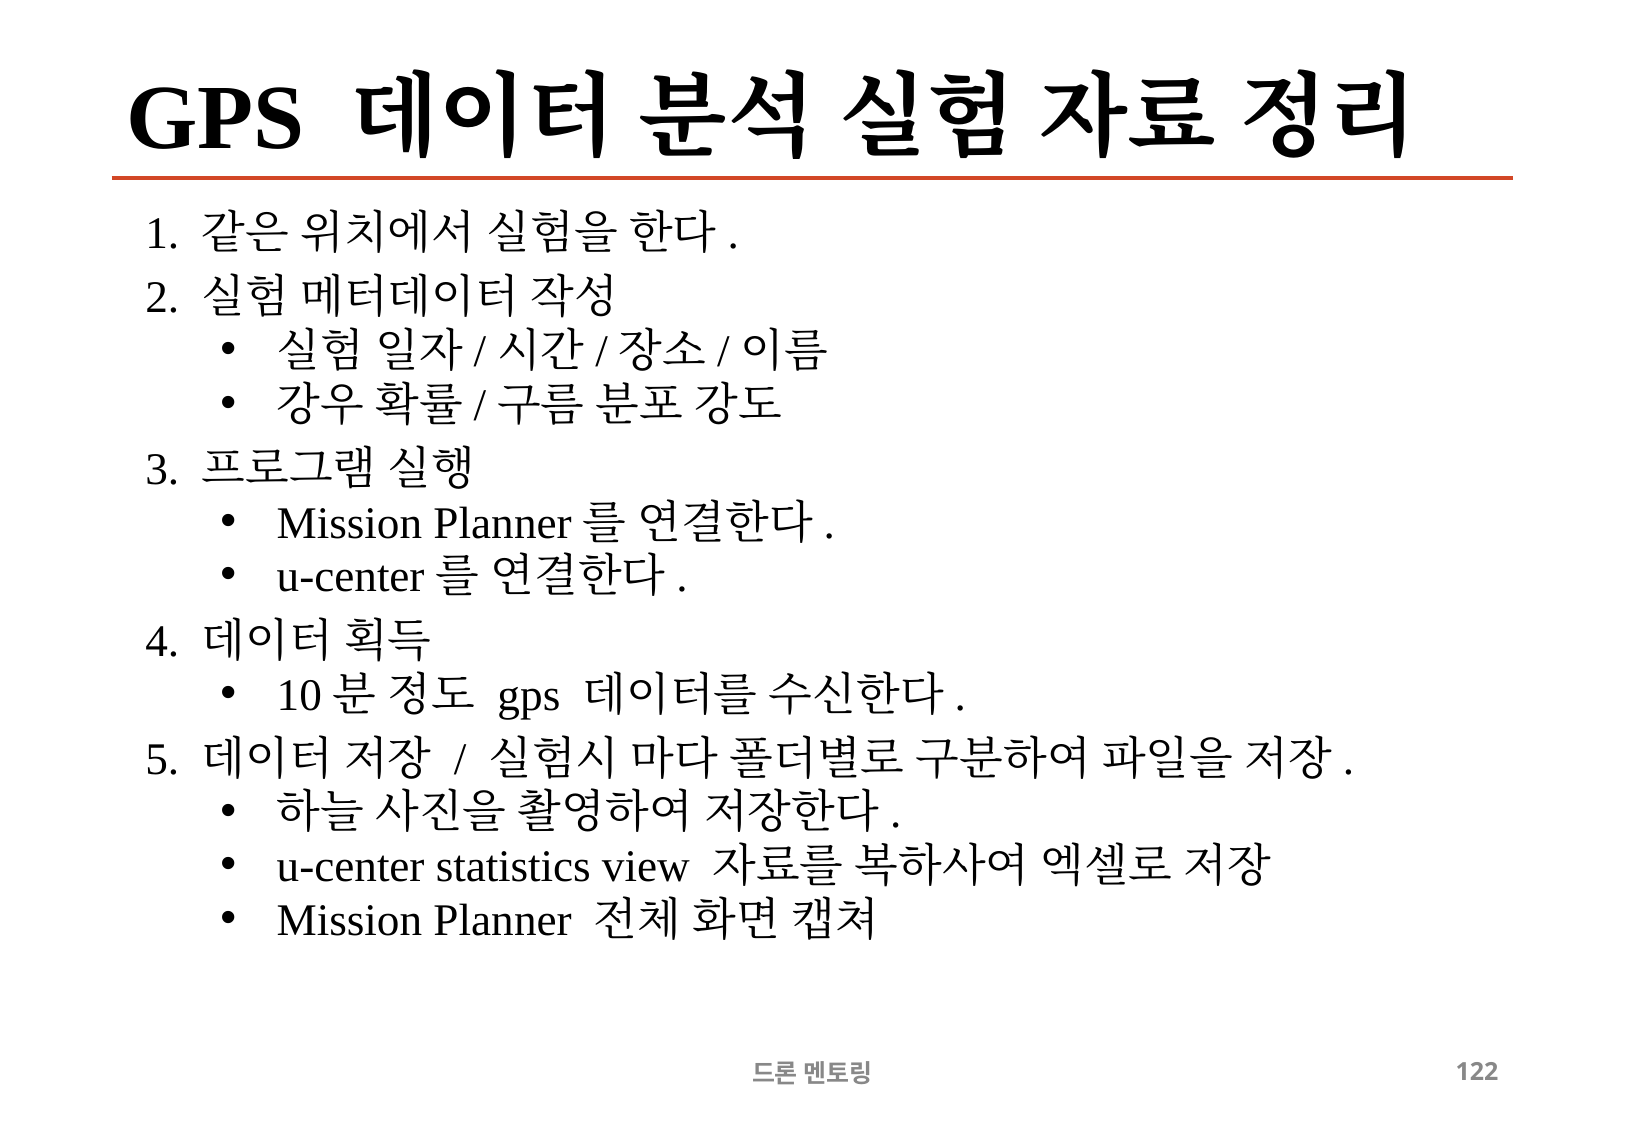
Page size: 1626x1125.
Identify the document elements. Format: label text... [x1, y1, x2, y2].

slide_number ‹#› [1433, 1042, 1514, 1103]
title GPS 데이터 분석 실험 자료 정리 [111, 59, 1514, 179]
list 같은 위치에서 실험을 한다. 실험 메터데이터 작성 실험 일자/시간/장소/이름 강우 확률/구름 분포 강도 프로그램 실행 Mission Planner를 연결한다. u-center를 연결한다. 데이터 획득 10분 정도 gps 데이터를 수신한다. 데이터 저장 / 실험시 마다 폴더별로 구분하여 파일을 저장. 하늘 사진을 촬영하여 저장한다. u-center statistics view 자료를 복하사여 엑셀로 저장 Mission Planner 전체 화면 캡쳐 [111, 205, 1514, 1014]
footer 드론 멘토링 [538, 1042, 1087, 1103]
